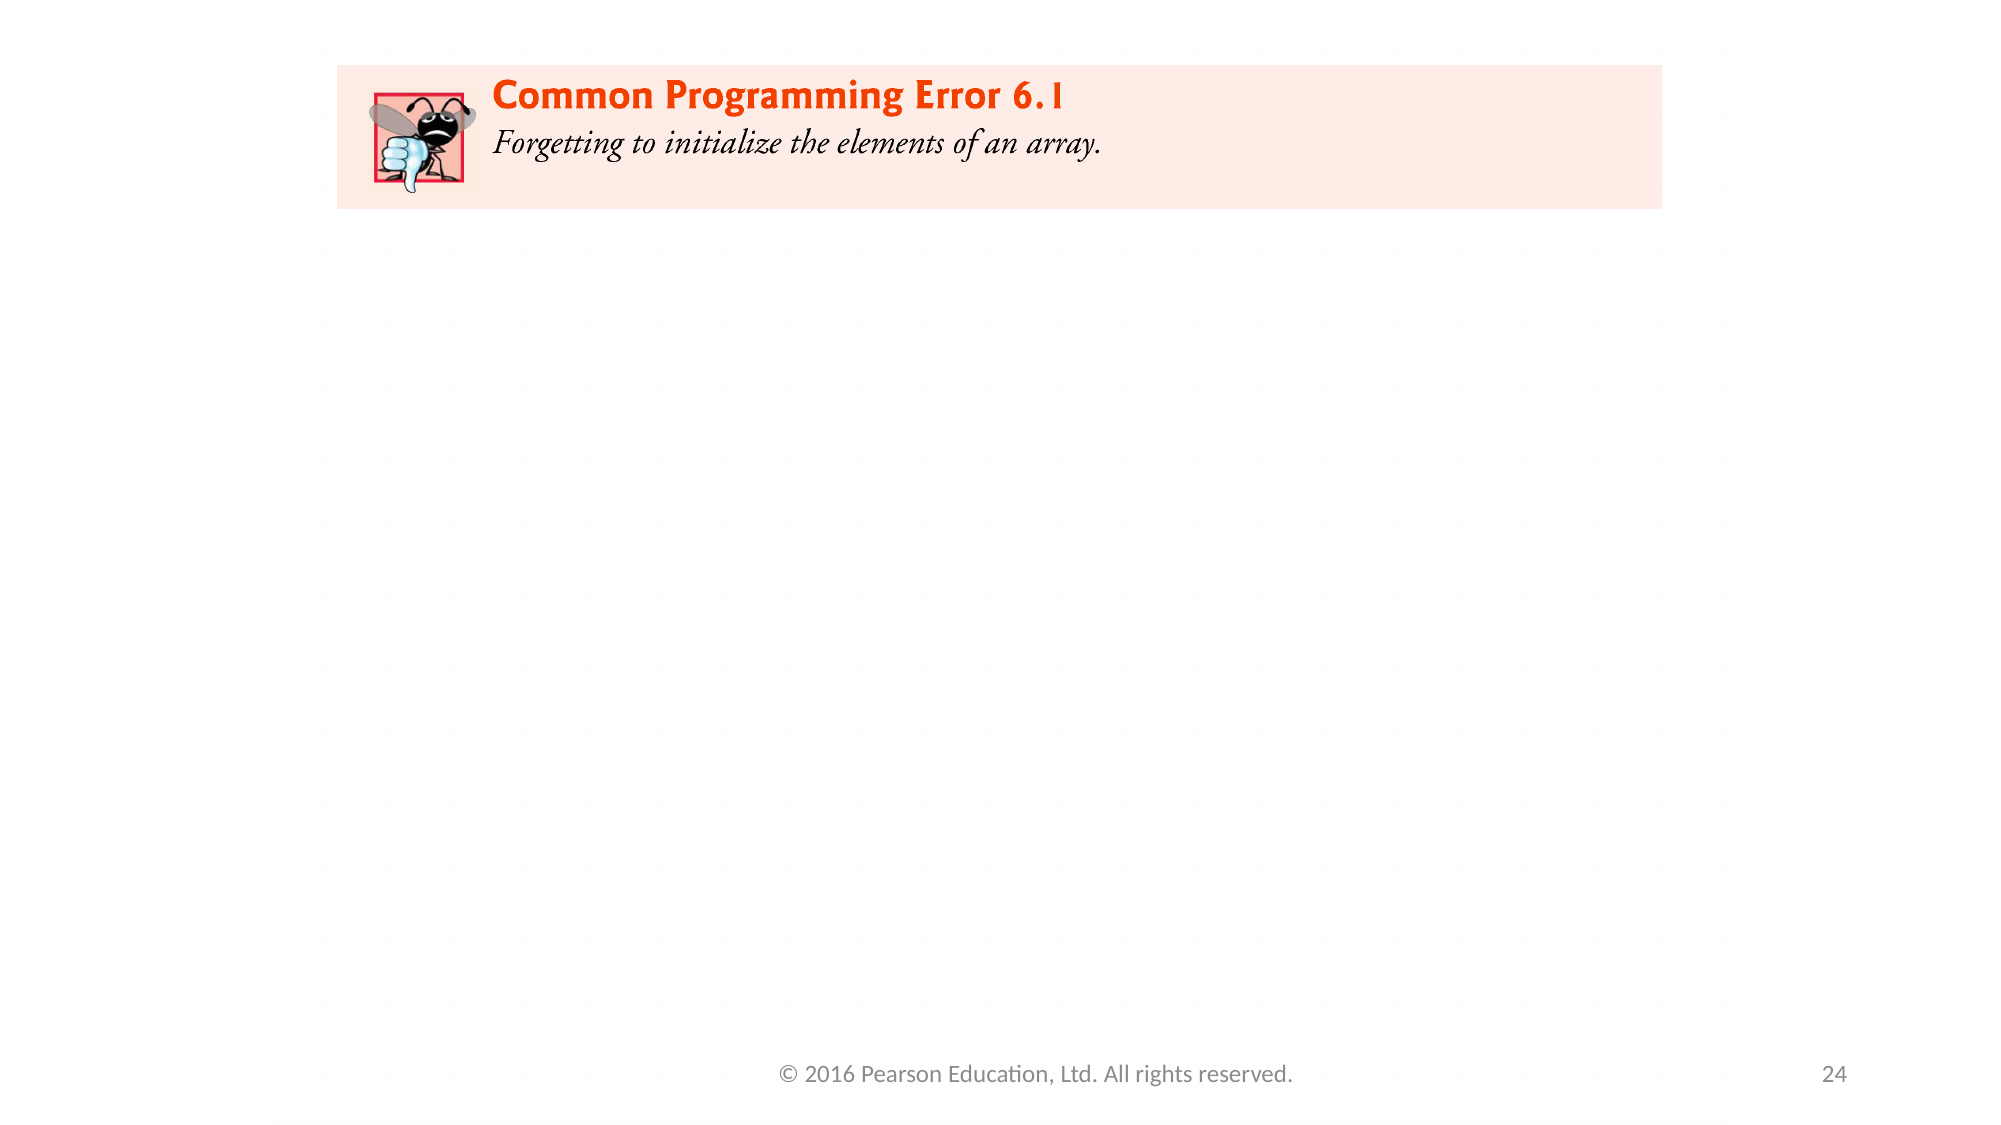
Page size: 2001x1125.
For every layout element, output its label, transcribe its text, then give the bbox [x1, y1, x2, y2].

picture [271, 0, 1728, 1125]
slide_number 24 [1728, 1042, 1863, 1103]
